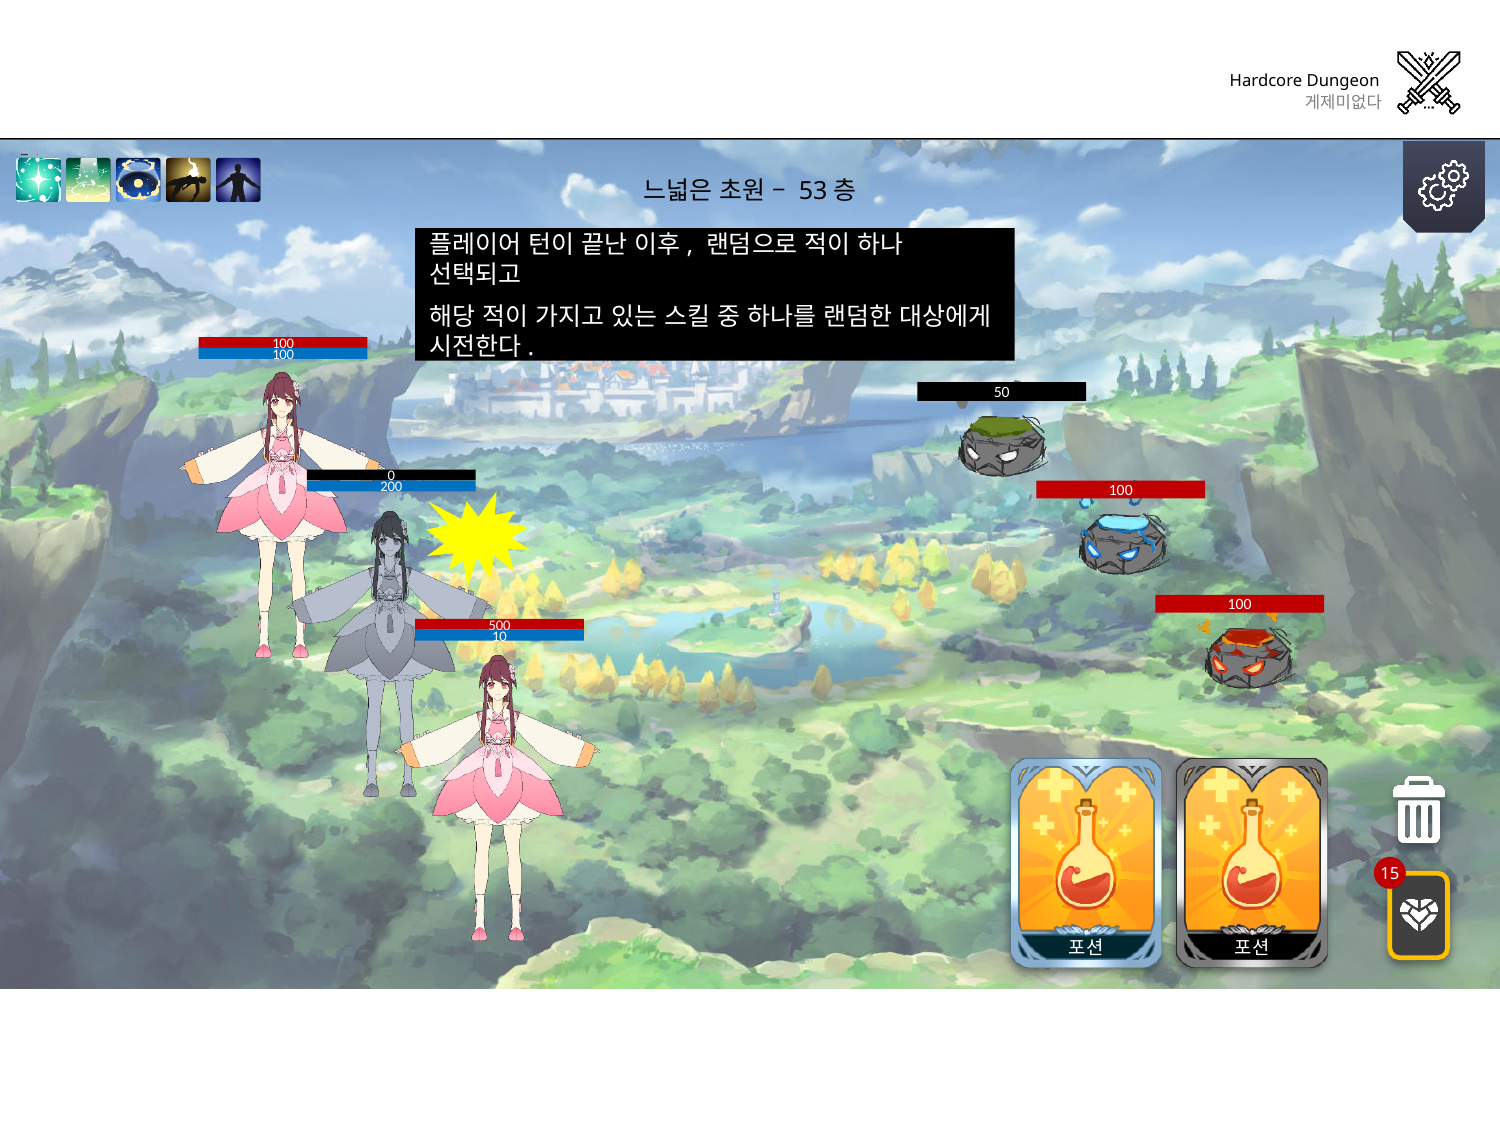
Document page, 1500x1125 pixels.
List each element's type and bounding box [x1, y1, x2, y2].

picture [0, 140, 1500, 989]
text_box [1373, 856, 1448, 958]
picture [1396, 50, 1461, 115]
text_box [1010, 758, 1328, 968]
